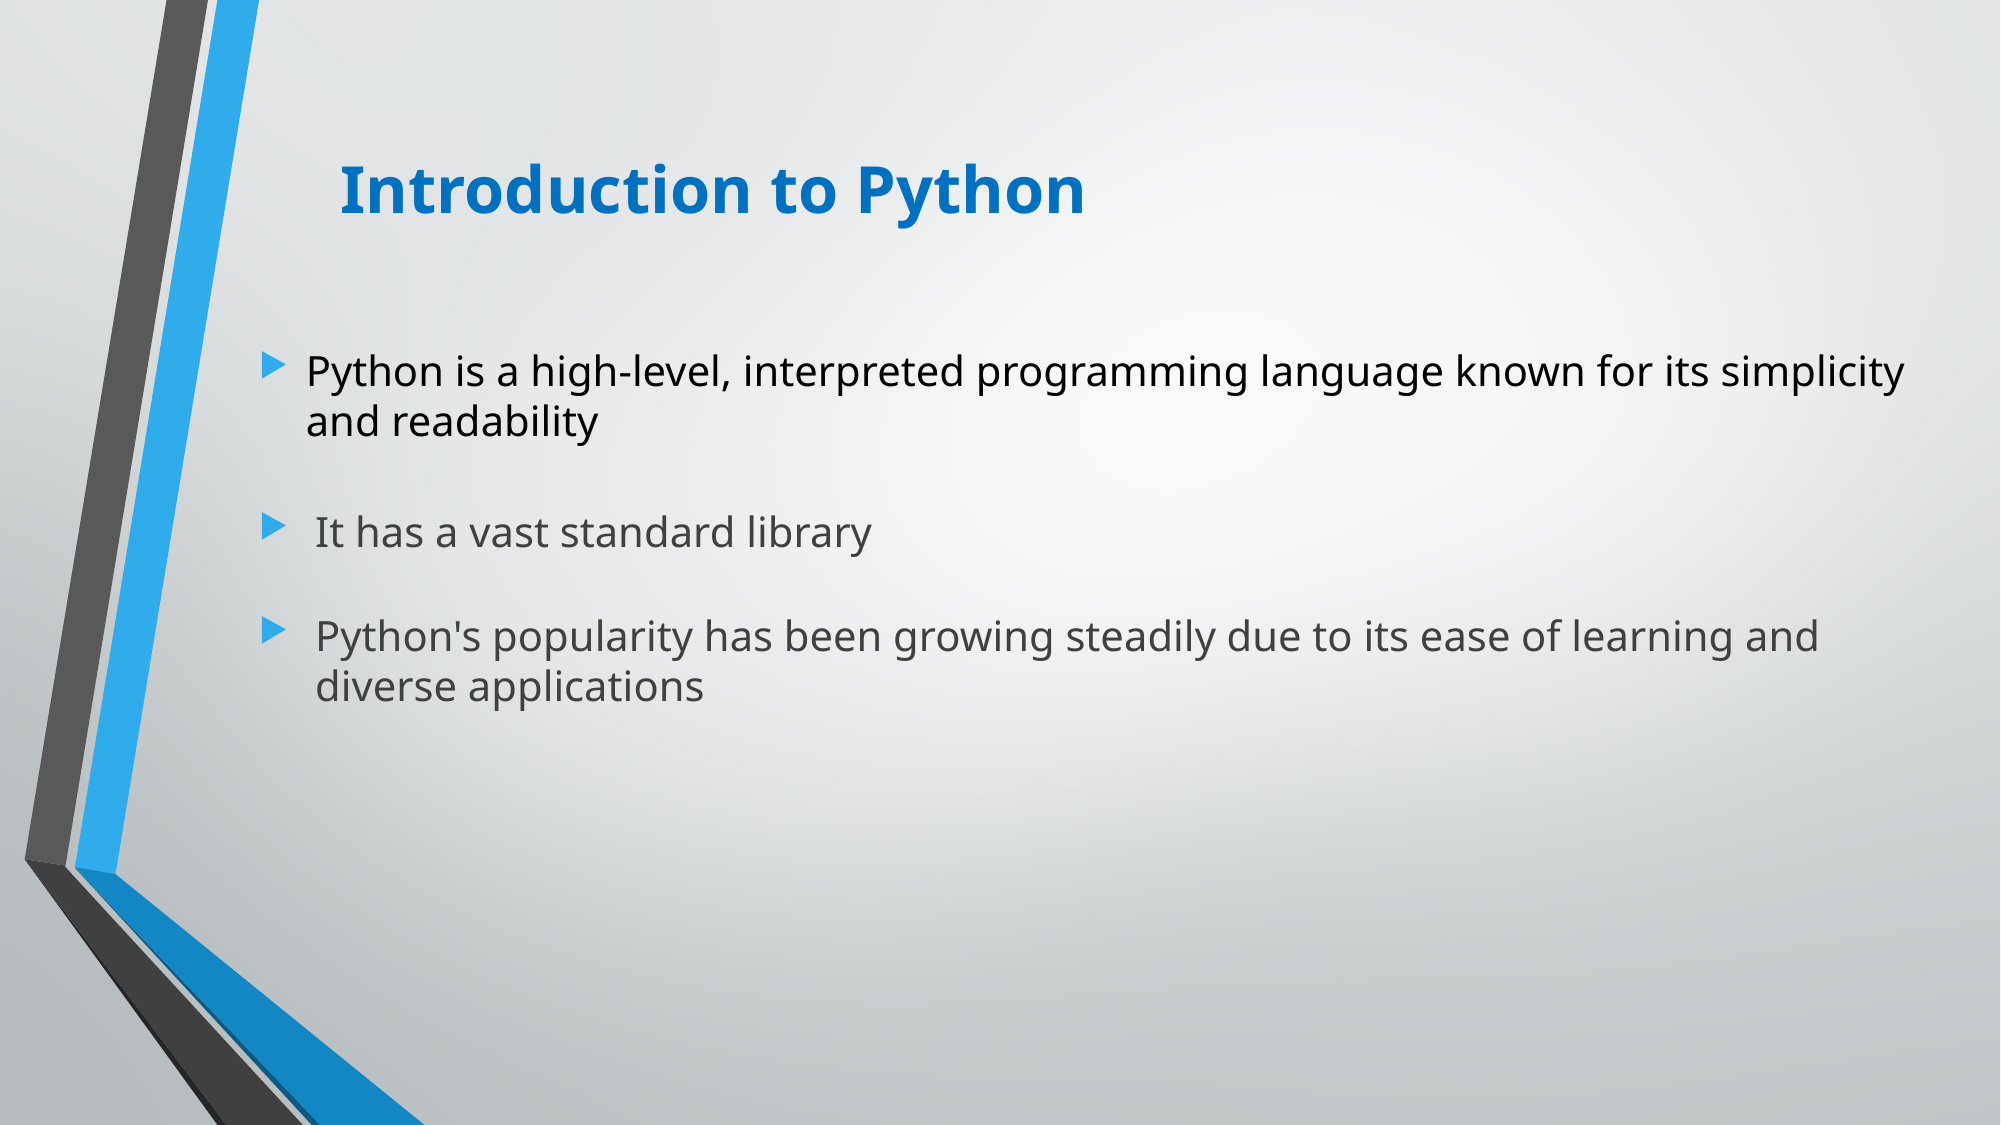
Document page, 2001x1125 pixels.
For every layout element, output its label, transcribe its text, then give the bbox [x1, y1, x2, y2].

list Python is a high-level, interpreted programming language known for its simplicity and readability [244, 353, 1969, 436]
text_box Python's popularity has been growing steadily due to its ease of learning and diverse applications [243, 601, 1969, 747]
title Introduction to Python [321, 130, 1107, 245]
text_box It has a vast standard library [243, 498, 1969, 581]
